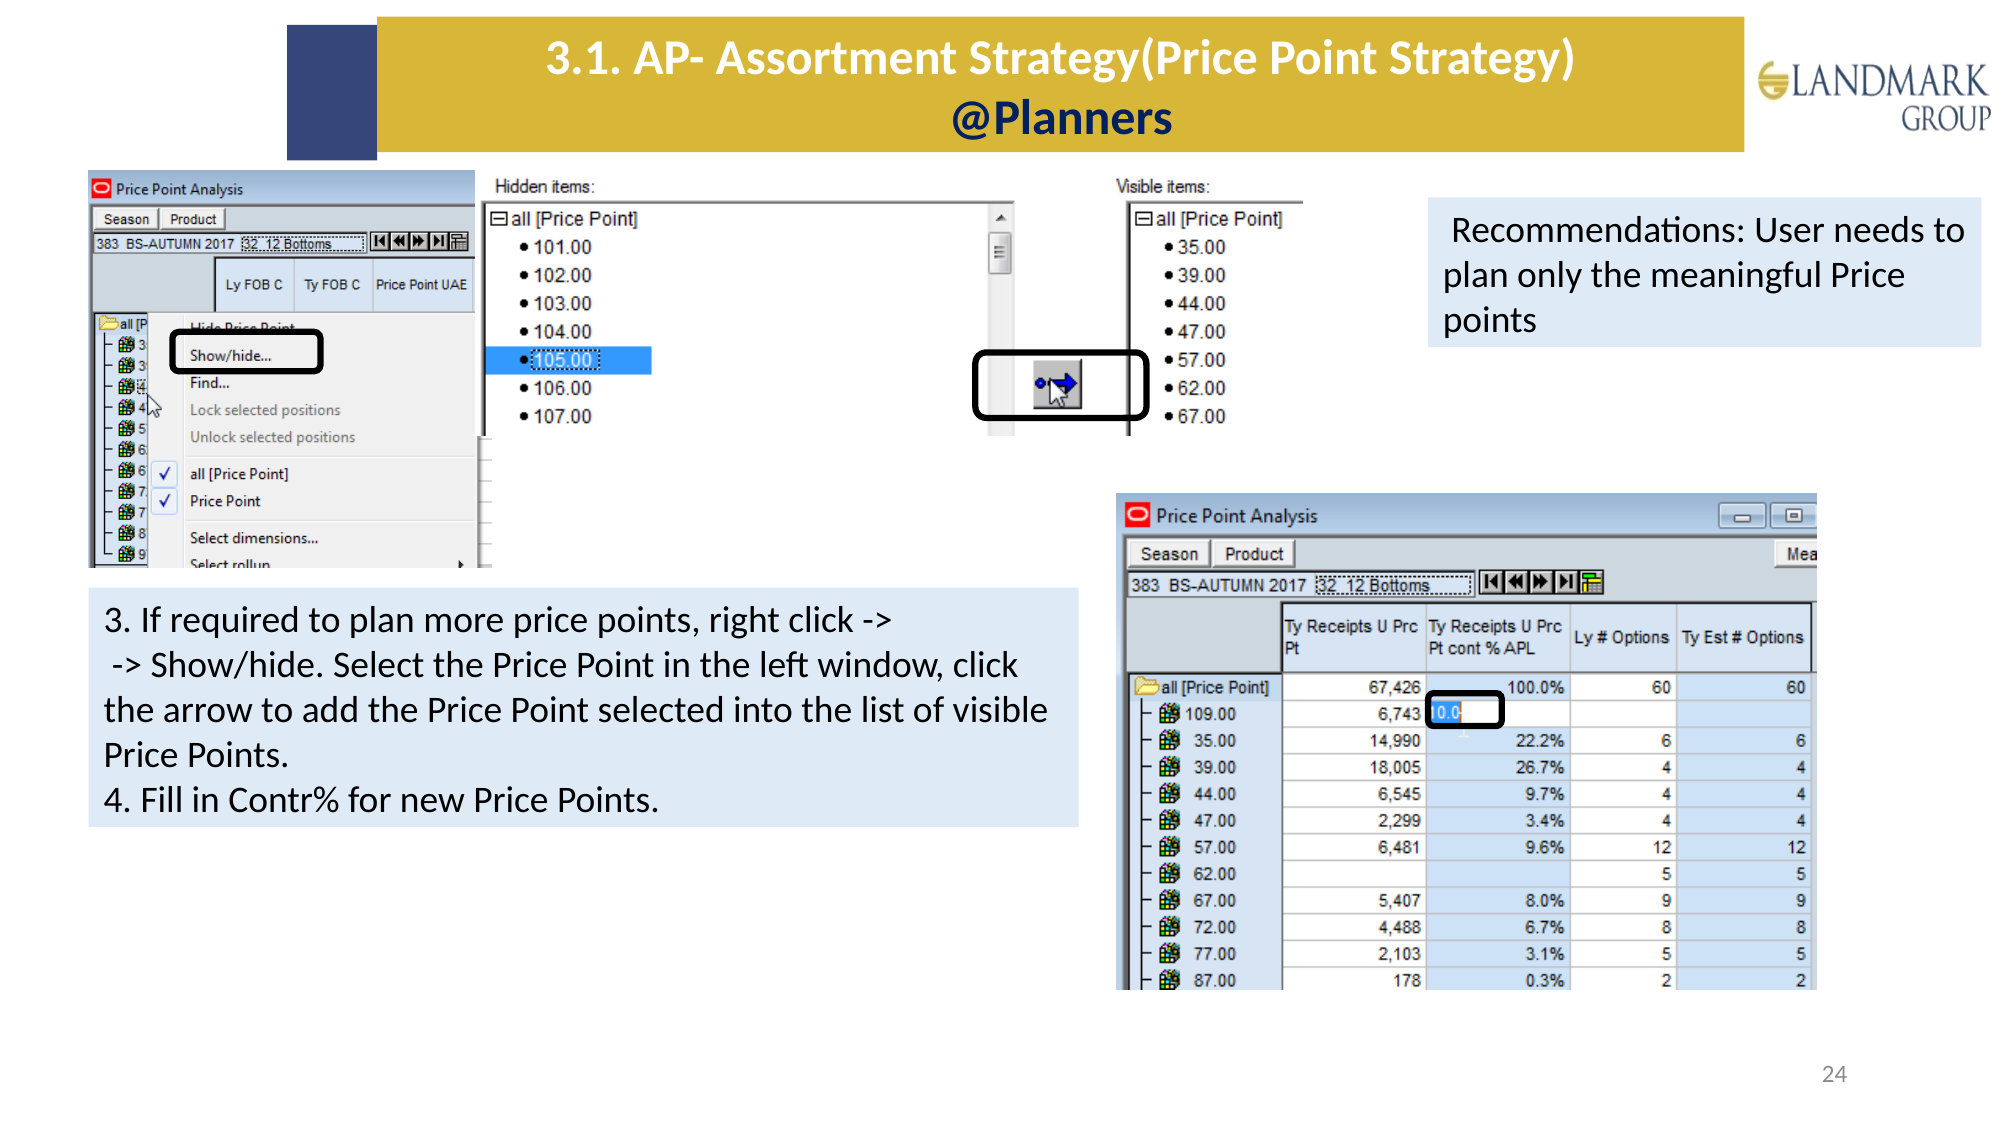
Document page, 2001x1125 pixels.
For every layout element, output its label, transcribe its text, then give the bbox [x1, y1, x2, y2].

text_box Recommendations: User needs to plan only the meaningful Price points [1428, 197, 1982, 348]
picture [1116, 493, 1817, 990]
slide_number 24 [1412, 1042, 1863, 1103]
picture [88, 168, 1303, 568]
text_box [286, 16, 1745, 161]
picture [1749, 47, 2000, 140]
text_box 3. If required to plan more price points, right click -> -> Show/hide. Select the Price Point in the left window, click the arrow to add the Price Point selected into the list of visible Price Points. 4. Fill in Contr% for new Price Points. [88, 587, 1079, 828]
